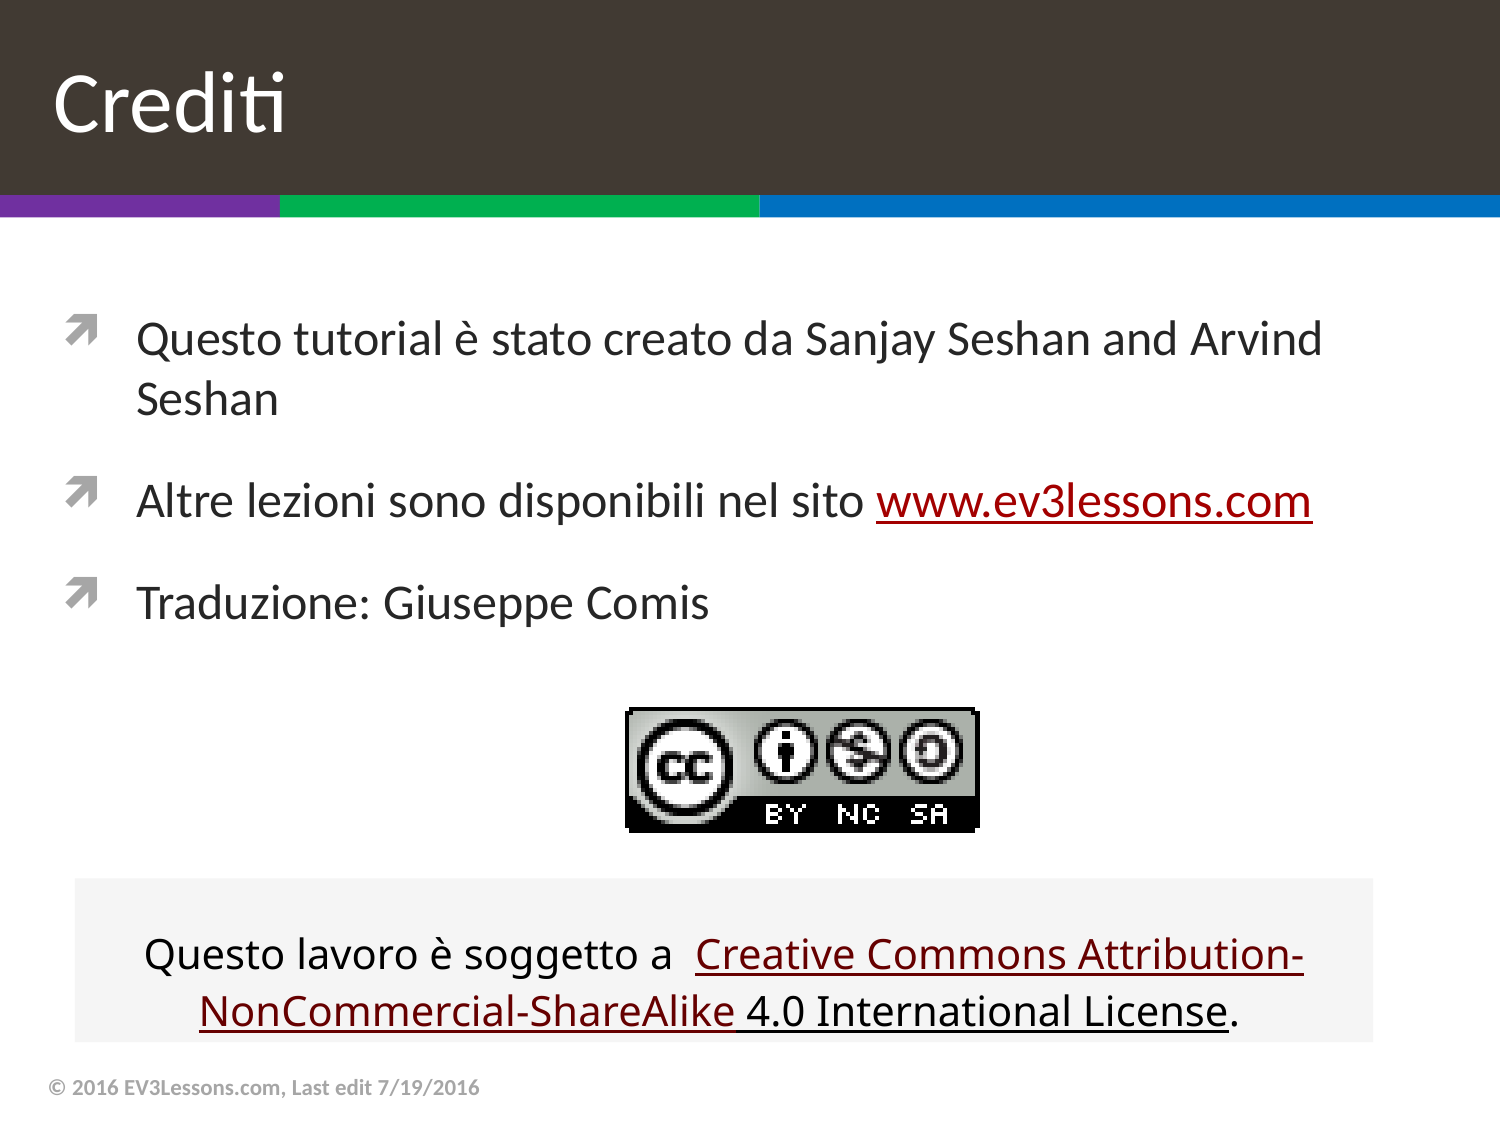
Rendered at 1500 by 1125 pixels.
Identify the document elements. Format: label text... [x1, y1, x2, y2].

title Crediti [0, 0, 1500, 195]
list Questo tutorial è stato creato da Sanjay Seshan and Arvind Seshan Altre lezioni sono disponibili nel sito www.ev3lessons.com Traduzione: Giuseppe Comis [46, 298, 1454, 1005]
footer © 2016 EV3Lessons.com, Last edit 7/19/2016 [32, 1055, 1038, 1116]
picture [624, 706, 981, 833]
text_box Questo lavoro è soggetto a Creative Commons Attribution-NonCommercial-ShareAlike 4.0 International License. [74, 878, 1374, 1043]
